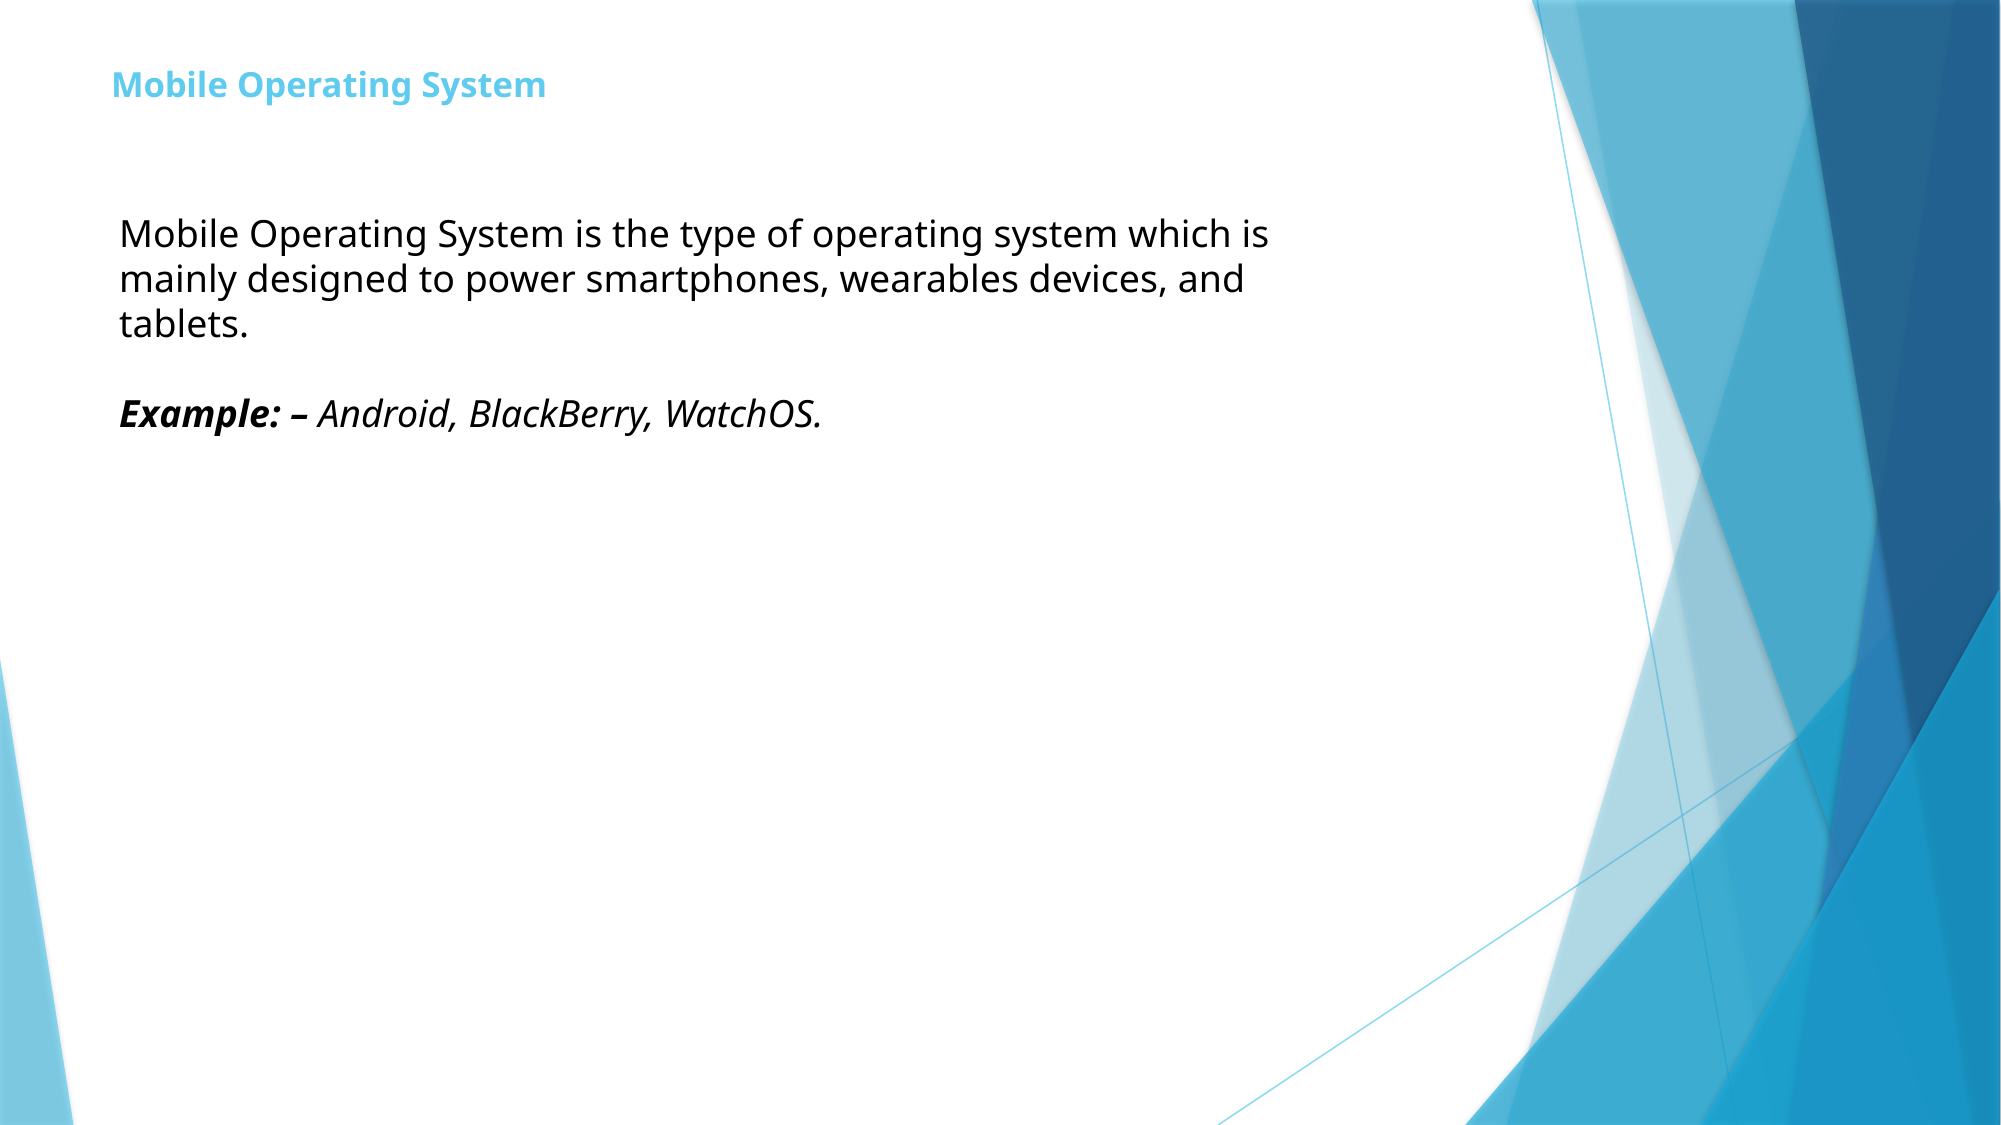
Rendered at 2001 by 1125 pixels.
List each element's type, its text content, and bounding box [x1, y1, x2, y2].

text_box Mobile Operating System is the type of operating system which is mainly designed to power smartphones, wearables devices, and tablets. Example: – Android, BlackBerry, WatchOS. [119, 209, 1312, 435]
title Mobile Operating System [87, 55, 1522, 154]
